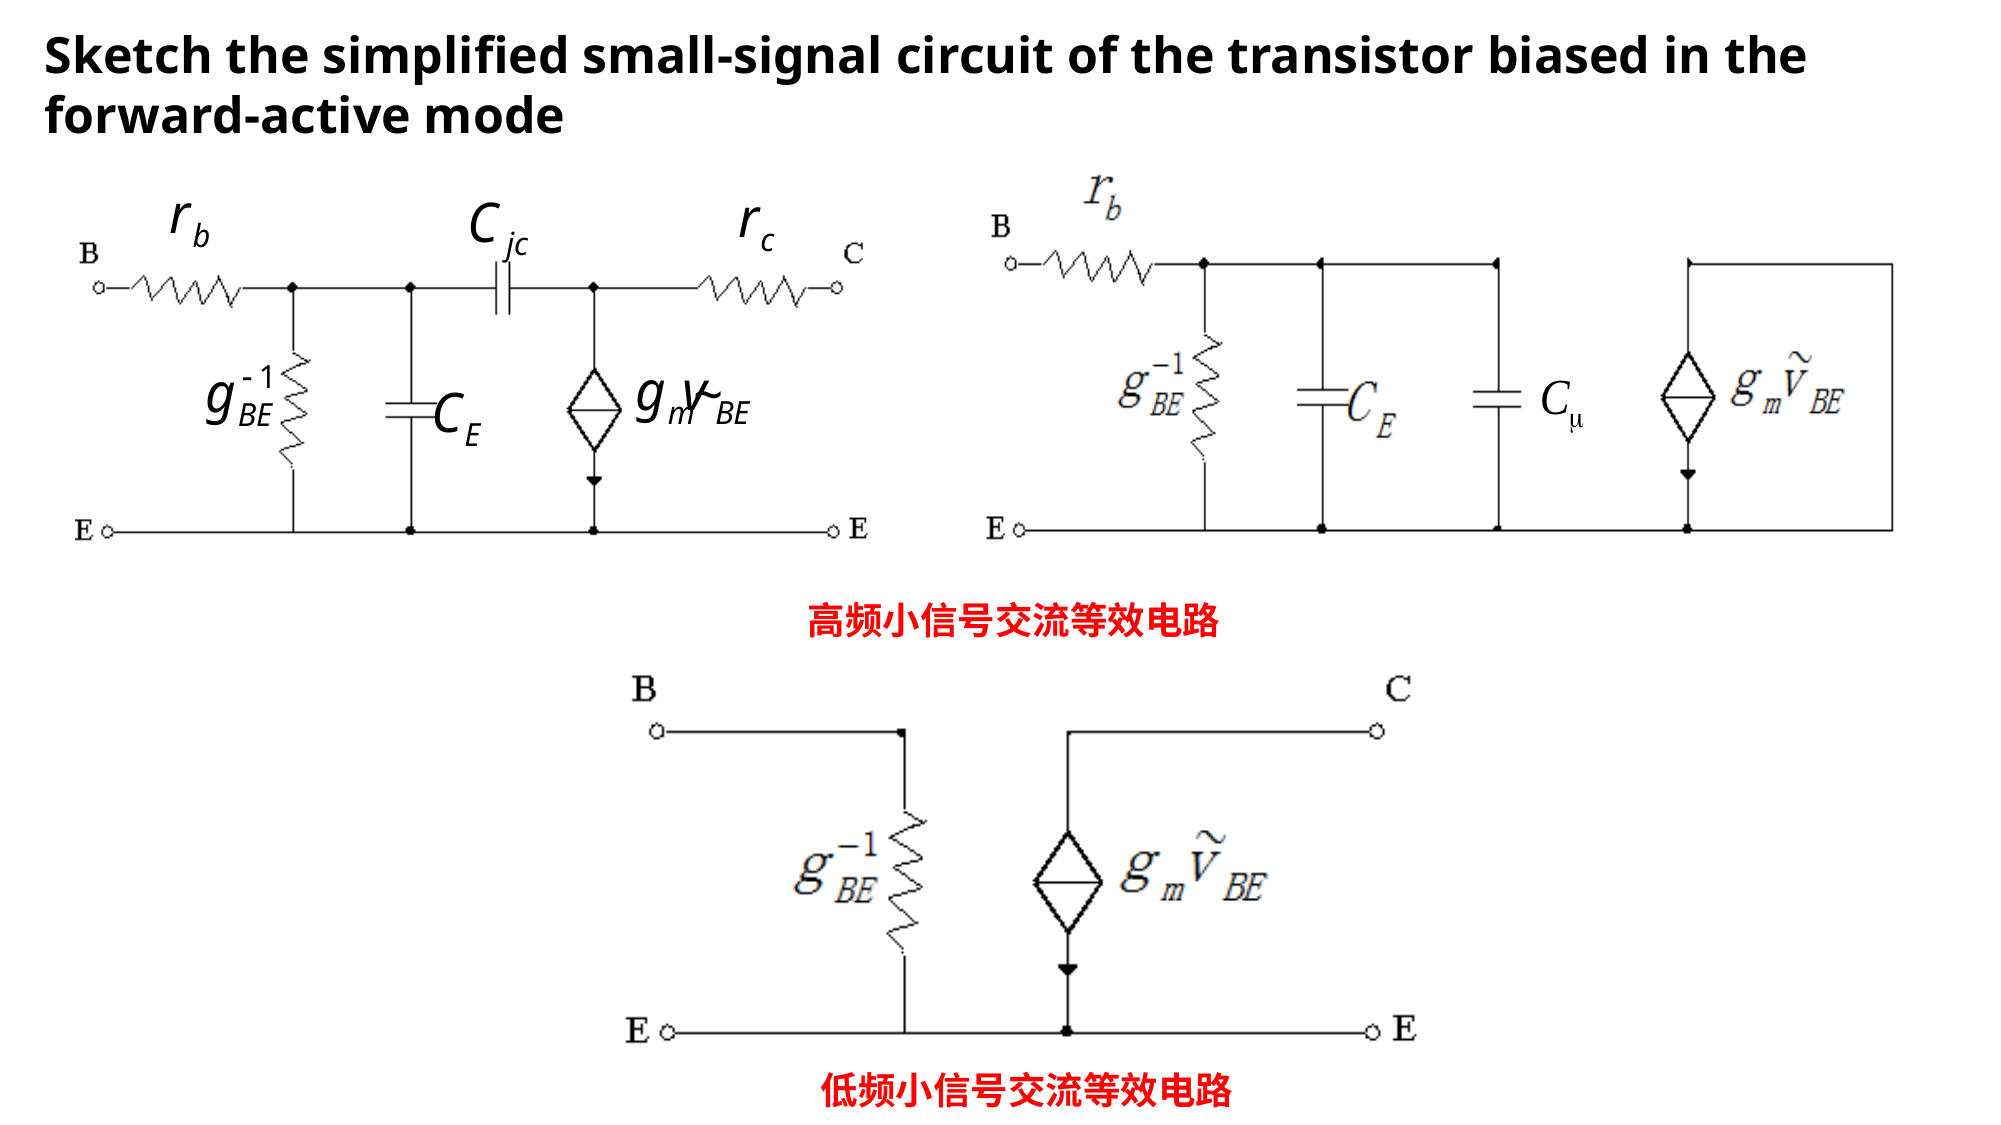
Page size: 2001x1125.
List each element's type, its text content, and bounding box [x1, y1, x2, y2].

picture [618, 655, 1436, 1056]
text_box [75, 174, 903, 561]
text_box 高频小信号交流等效电路 [792, 589, 1236, 650]
text_box Sketch the simplified small-signal circuit of the transistor biased in the forward-active mode [30, 16, 1910, 196]
text_box 低频小信号交流等效电路 [805, 1059, 1249, 1120]
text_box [962, 153, 1910, 577]
